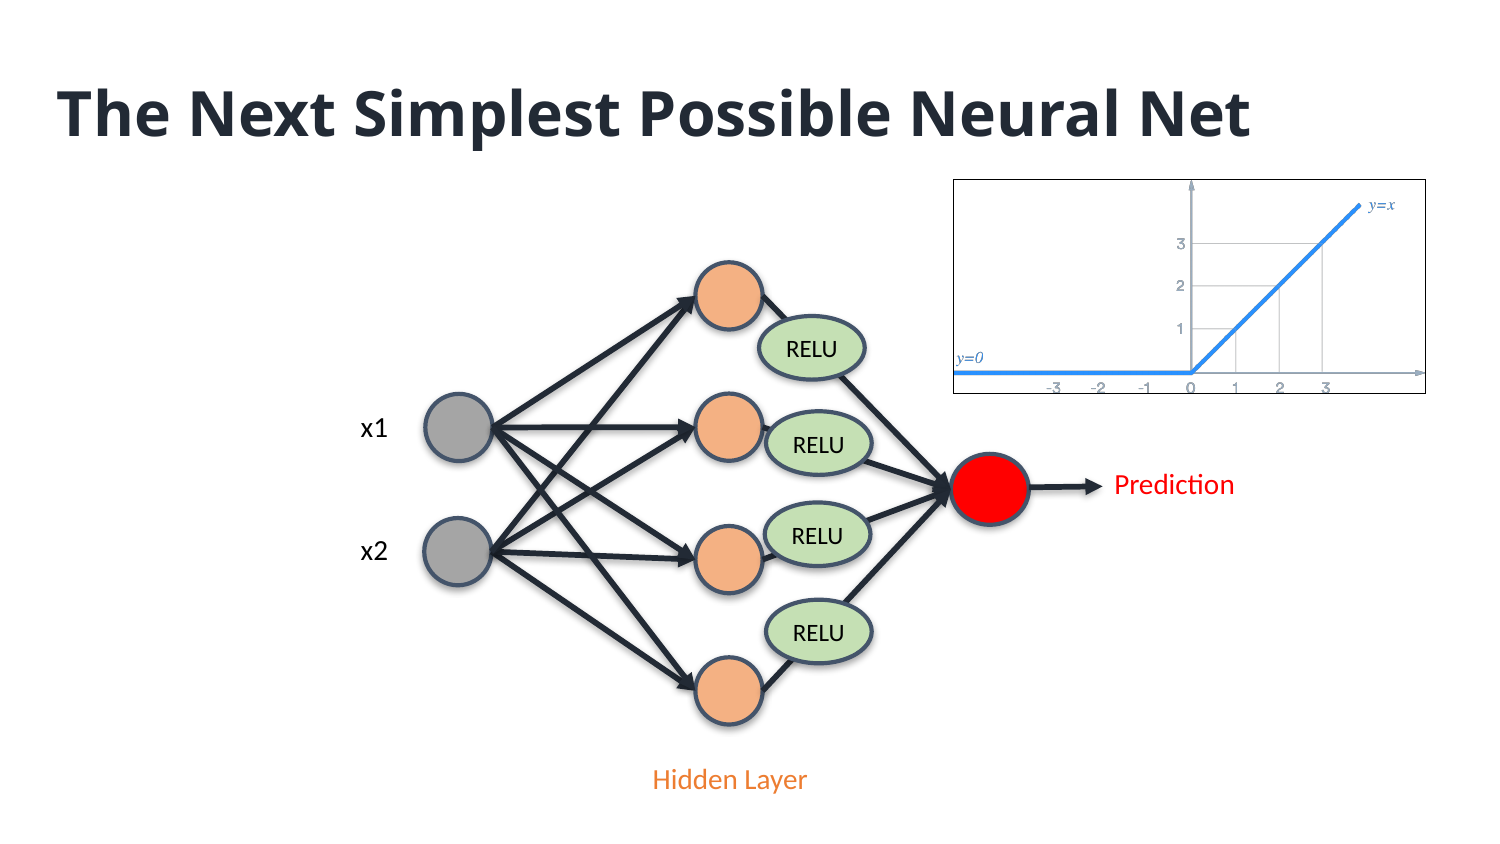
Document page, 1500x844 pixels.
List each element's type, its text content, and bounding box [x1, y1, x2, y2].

text_box [951, 453, 1029, 525]
text_box [424, 518, 491, 586]
text_box x2 [353, 523, 409, 574]
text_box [762, 295, 951, 427]
text_box [695, 262, 763, 330]
text_box Prediction [1106, 458, 1416, 509]
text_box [762, 489, 951, 691]
text_box [425, 393, 491, 462]
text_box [762, 427, 951, 489]
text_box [492, 295, 696, 427]
text_box [695, 657, 762, 725]
text_box x1 [353, 400, 409, 451]
text_box The Next Simplest Possible Neural Net [42, 66, 1317, 180]
text_box [696, 526, 762, 594]
text_box [696, 393, 762, 461]
text_box Hidden Layer [637, 753, 951, 803]
picture [953, 179, 1426, 394]
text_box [492, 427, 696, 691]
